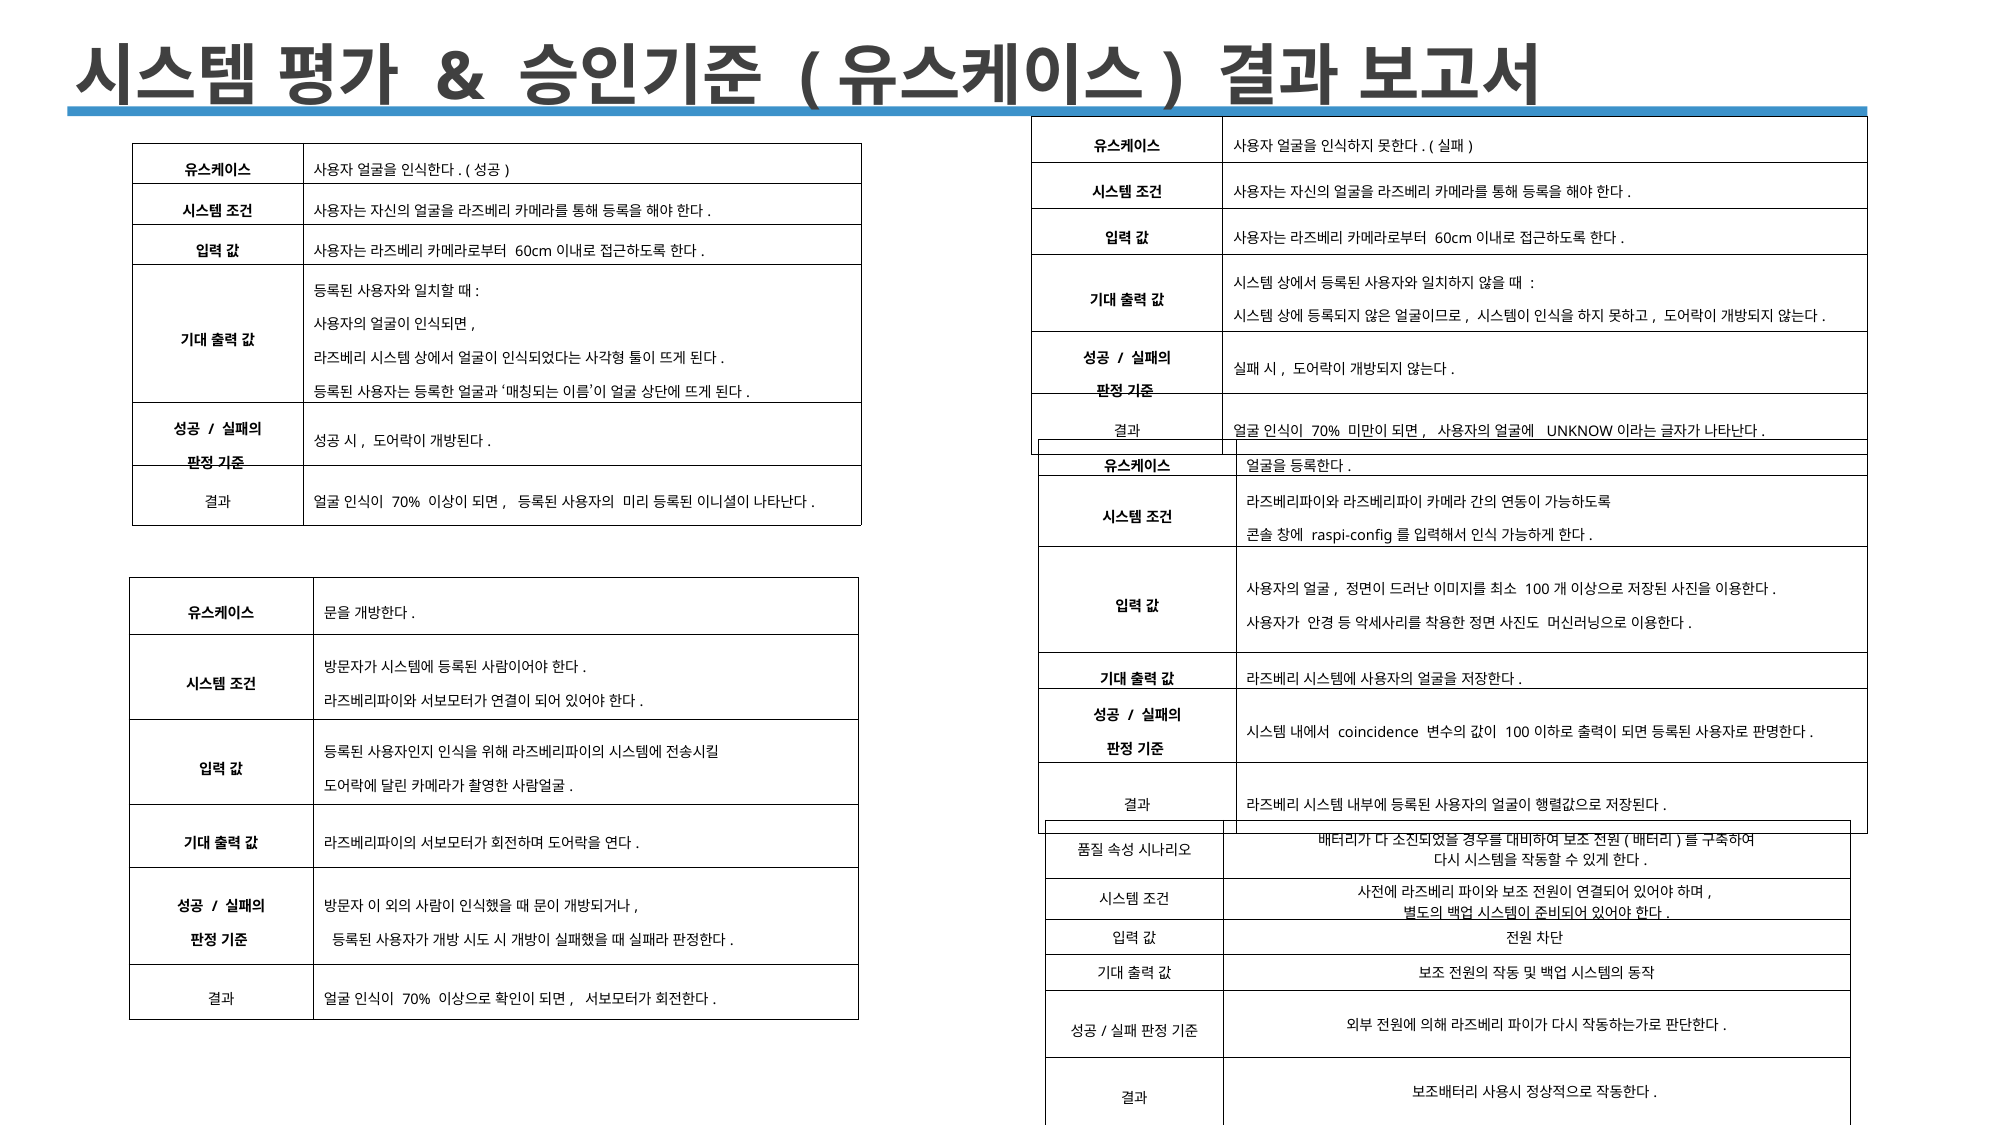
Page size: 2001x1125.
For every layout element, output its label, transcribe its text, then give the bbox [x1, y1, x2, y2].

table_cell 사전에 라즈베리 파이와 보조 전원이 연결되어 있어야 하며, 별도의 백업 시스템이 준비되어 있어야 한다. [1224, 879, 1850, 919]
table_cell 입력 값 [1046, 920, 1223, 954]
table_cell 라즈베리파이의 서보모터가 회전하며 도어락을 연다. [314, 805, 858, 867]
table_cell 사용자는 라즈베리 카메라로부터 60cm이내로 접근하도록 한다. [1223, 209, 1867, 254]
table_cell 입력 값 [1032, 209, 1222, 254]
table_cell 성공 / 실패의 판정 기준 [1032, 332, 1222, 393]
text_box [1706, 105, 1868, 116]
table_cell 얼굴 인식이 70% 이상이 되면, 등록된 사용자의 미리 등록된 이니셜이 나타난다. [304, 466, 861, 525]
table_cell 라즈베리파이와 라즈베리파이 카메라 간의 연동이 가능하도록 콘솔 창에 raspi-config를 입력해서 인식 가능하게 한다. [1237, 476, 1867, 546]
table_header 품질 속성 시나리오 [1046, 821, 1223, 878]
table_cell 결과 [1039, 763, 1236, 833]
text_box 시스템 평가 & 승인기준 (유스케이스) 결과 보고서 [59, 0, 1706, 121]
table_cell 외부 전원에 의해 라즈베리 파이가 다시 작동하는가로 판단한다. [1224, 991, 1850, 1057]
table_header 유스케이스 [133, 144, 303, 183]
table_cell 기대 출력 값 [1039, 653, 1236, 688]
table_cell 보조 전원의 작동 및 백업 시스템의 동작 [1224, 955, 1850, 990]
table_header 얼굴을 등록한다. [1237, 440, 1867, 475]
table_cell 사용자의 얼굴, 정면이 드러난 이미지를 최소 100개 이상으로 저장된 사진을 이용한다. 사용자가 안경 등 악세사리를 착용한 정면 사진도 머신러닝으로 이용한다. [1237, 547, 1867, 652]
table_header 사용자 얼굴을 인식하지 못한다. (실패) [1223, 117, 1867, 162]
table_cell 성공 / 실패의 판정 기준 [130, 868, 313, 964]
table_cell 결과 [1046, 1058, 1223, 1125]
table_cell 입력 값 [130, 720, 313, 804]
table_cell 기대 출력 값 [133, 265, 303, 402]
table_cell 얼굴 인식이 70% 미만이 되면, 사용자의 얼굴에 UNKNOW이라는 글자가 나타난다. [1223, 394, 1867, 439]
table_cell 등록된 사용자인지 인식을 위해 라즈베리파이의 시스템에 전송시킬 도어락에 달린 카메라가 촬영한 사람얼굴. [314, 720, 858, 804]
table_cell 전원 차단 [1224, 920, 1850, 954]
table_cell 라즈베리 시스템 내부에 등록된 사용자의 얼굴이 행렬값으로 저장된다. [1237, 763, 1867, 833]
table_header 유스케이스 [1039, 440, 1236, 475]
table_cell 성공 / 실패의 판정 기준 [1039, 689, 1236, 762]
table_header 유스케이스 [1032, 117, 1222, 162]
table_cell 사용자는 자신의 얼굴을 라즈베리 카메라를 통해 등록을 해야 한다. [1223, 163, 1867, 208]
table_cell 결과 [130, 965, 313, 1019]
table_cell 라즈베리 시스템에 사용자의 얼굴을 저장한다. [1237, 653, 1867, 688]
table_cell 사용자는 라즈베리 카메라로부터 60cm이내로 접근하도록 한다. [304, 225, 861, 264]
table_cell 시스템 조건 [1032, 163, 1222, 208]
table_header 배터리가 다 소진되었을 경우를 대비하여 보조 전원(배터리)를 구축하여 다시 시스템을 작동할 수 있게 한다. [1224, 821, 1850, 878]
table_header 문을 개방한다. [314, 578, 858, 634]
table_cell 등록된 사용자와 일치할 때: 사용자의 얼굴이 인식되면, 라즈베리 시스템 상에서 얼굴이 인식되었다는 사각형 툴이 뜨게 된다. 등록된 사용자는 등록한 얼굴과 ‘매칭되는 이름’이 얼굴 상단에 뜨게 된다. [304, 265, 861, 402]
table_cell 시스템 조건 [133, 184, 303, 224]
table_cell 성공/실패 판정 기준 [1046, 991, 1223, 1057]
table_cell 기대 출력 값 [1046, 955, 1223, 990]
table_cell 결과 [1032, 394, 1222, 454]
table_cell 사용자는 자신의 얼굴을 라즈베리 카메라를 통해 등록을 해야 한다. [304, 184, 861, 224]
table_cell 성공 / 실패의 판정 기준 [133, 403, 303, 465]
table_header 사용자 얼굴을 인식한다. (성공) [304, 144, 861, 183]
table_cell 입력 값 [1039, 547, 1236, 652]
table_cell 결과 [133, 466, 303, 525]
table_cell 시스템 조건 [130, 635, 313, 719]
table_cell 입력 값 [133, 225, 303, 264]
table_cell 방문자가 시스템에 등록된 사람이어야 한다. 라즈베리파이와 서보모터가 연결이 되어 있어야 한다. [314, 635, 858, 719]
table_cell 방문자 이 외의 사람이 인식했을 때 문이 개방되거나, 등록된 사용자가 개방 시도 시 개방이 실패했을 때 실패라 판정한다. [314, 868, 858, 964]
table_header 유스케이스 [130, 578, 313, 634]
table_cell 기대 출력 값 [1032, 255, 1222, 331]
table_cell 시스템 조건 [1039, 476, 1236, 546]
table_cell 성공 시, 도어락이 개방된다. [304, 403, 861, 465]
table_cell 보조배터리 사용시 정상적으로 작동한다. [1224, 1058, 1850, 1125]
table_cell 실패 시, 도어락이 개방되지 않는다. [1223, 332, 1867, 393]
table_cell 얼굴 인식이 70% 이상으로 확인이 되면, 서보모터가 회전한다. [314, 965, 858, 1019]
table_cell 시스템 내에서 coincidence 변수의 값이 100이하로 출력이 되면 등록된 사용자로 판명한다. [1237, 689, 1867, 762]
table_cell 기대 출력 값 [130, 805, 313, 867]
table_cell 시스템 조건 [1046, 879, 1223, 919]
table_cell 시스템 상에서 등록된 사용자와 일치하지 않을 때 : 시스템 상에 등록되지 않은 얼굴이므로, 시스템이 인식을 하지 못하고, 도어락이 개방되지 않는다. [1223, 255, 1867, 331]
